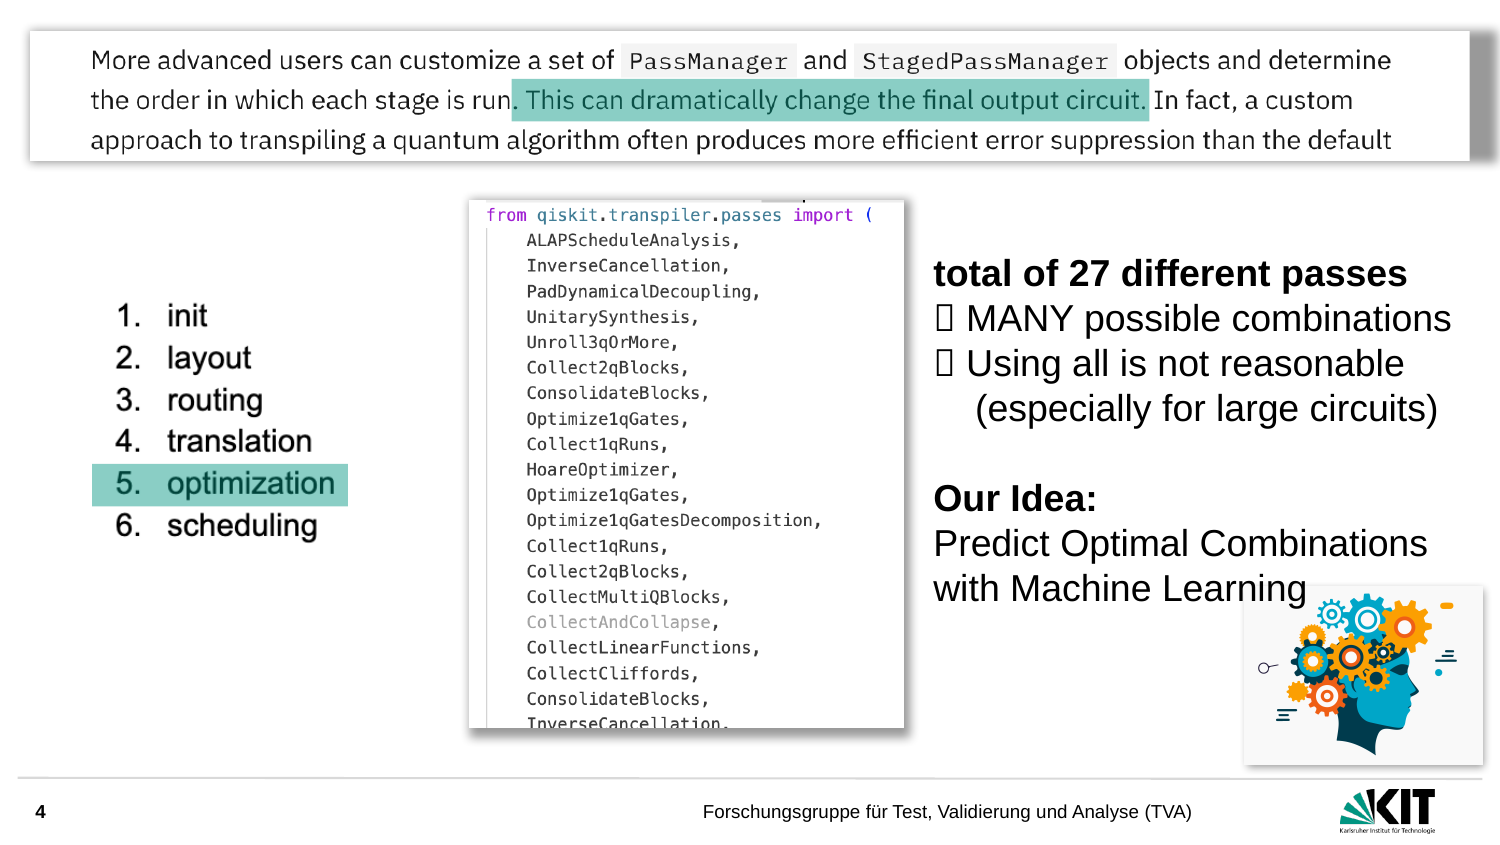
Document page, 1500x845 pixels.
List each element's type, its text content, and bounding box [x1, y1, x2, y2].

text_box total of 27 different passes  MANY possible combinations  Using all is not reasonable (especially for large circuits) Our Idea: Predict Optimal Combinations with Machine Learning [918, 241, 1500, 617]
picture [1340, 789, 1435, 834]
picture [1244, 585, 1483, 765]
picture [469, 200, 904, 728]
picture [93, 294, 349, 549]
picture [29, 30, 1470, 161]
slide_number 4 [35, 778, 89, 844]
